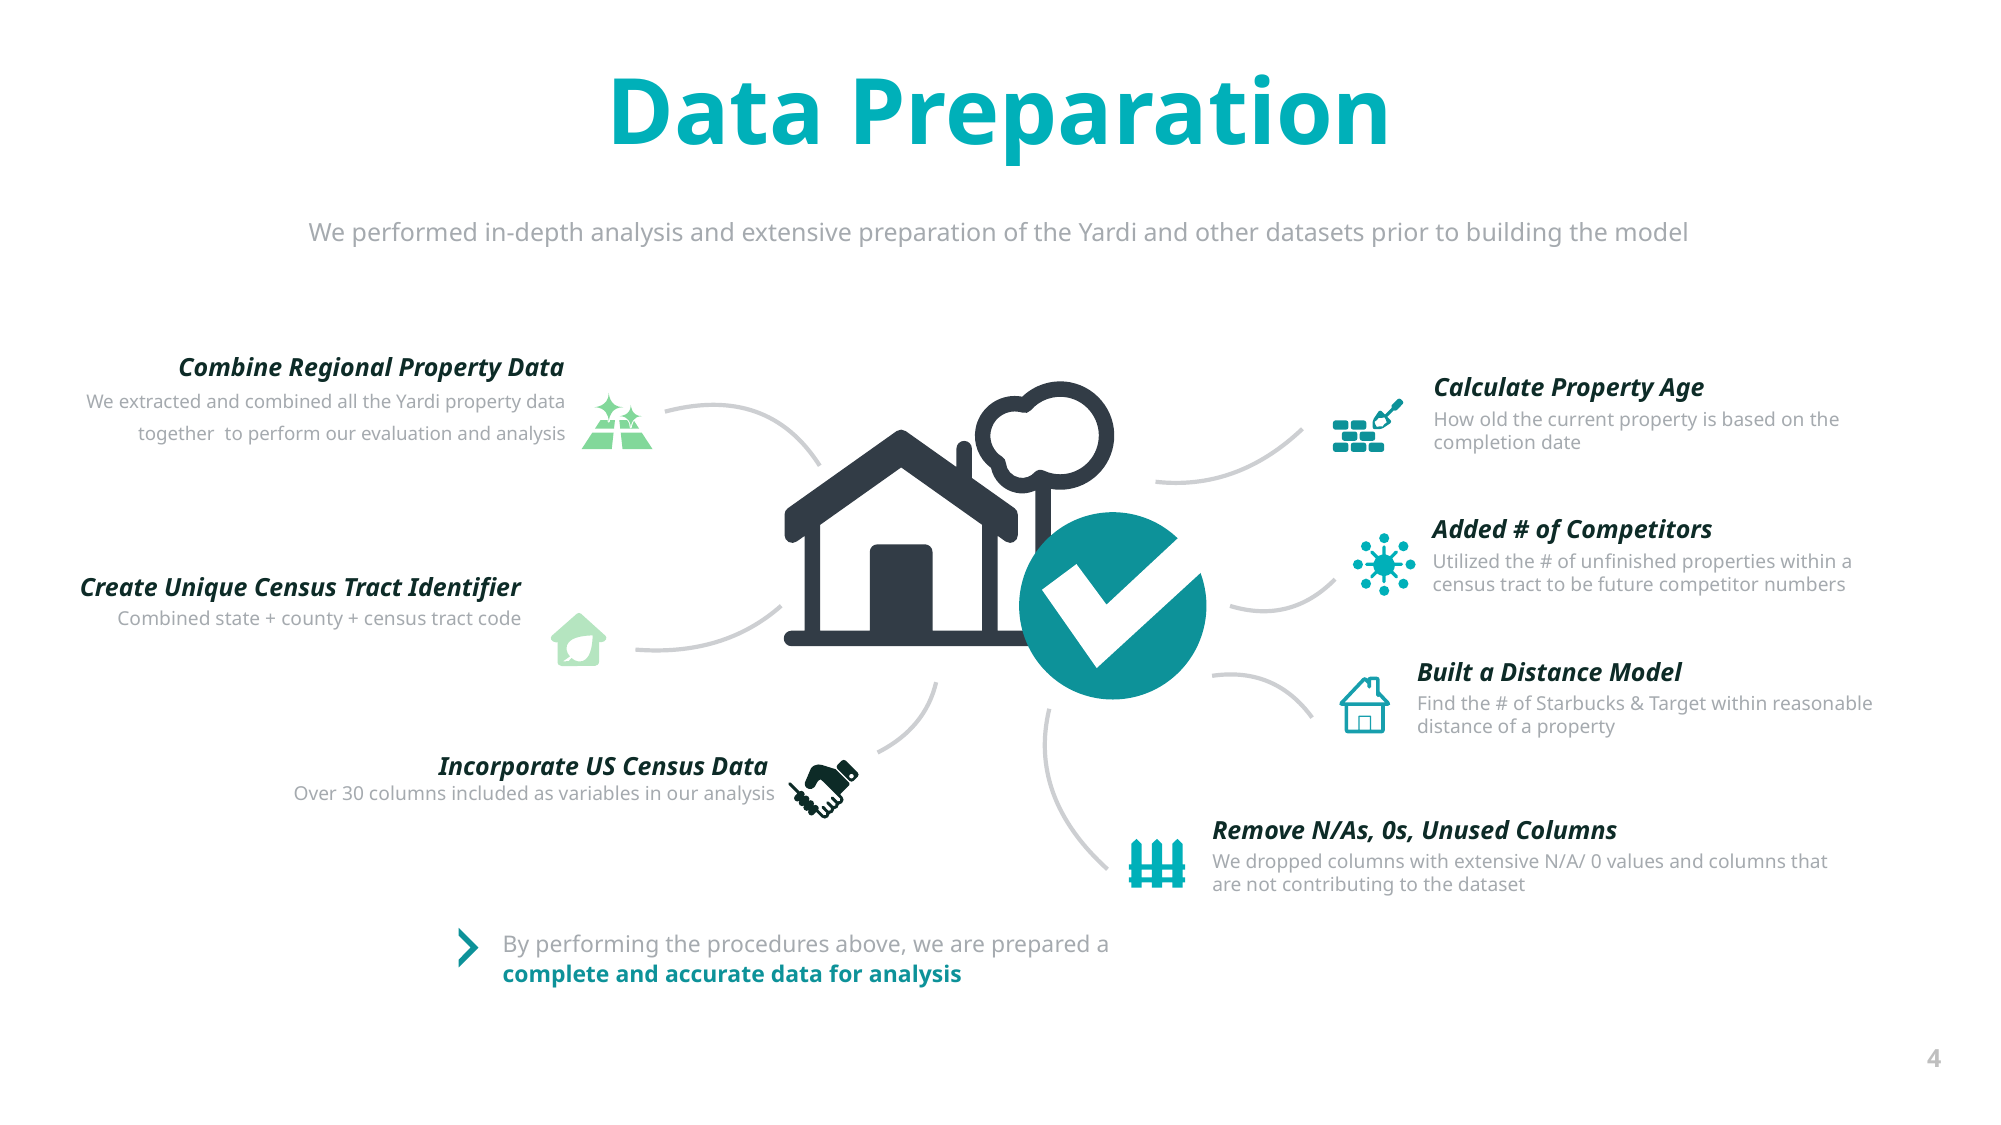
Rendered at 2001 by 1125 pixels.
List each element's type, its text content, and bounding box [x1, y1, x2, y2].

text_box [664, 404, 820, 466]
text_box [1044, 708, 1108, 870]
text_box [1339, 676, 1391, 734]
text_box [1155, 428, 1303, 483]
text_box [635, 605, 782, 651]
slide_number ‹#› [1678, 1031, 1957, 1088]
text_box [1332, 371, 1933, 470]
text_box [1398, 578, 1409, 589]
text_box [581, 432, 614, 450]
text_box [1222, 674, 1313, 718]
text_box We performed in-depth analysis and extensive preparation of the Yardi and other datasets prior to building the model [132, 207, 1868, 250]
text_box [783, 429, 1017, 647]
text_box [1405, 559, 1416, 570]
text_box [550, 612, 607, 667]
text_box [1360, 541, 1404, 584]
text_box [974, 381, 1115, 510]
text_box By performing the procedures above, we are prepared a complete and accurate data for analysis [498, 909, 1195, 1005]
text_box [619, 404, 643, 429]
text_box [1352, 559, 1363, 570]
text_box Data Preparation [383, 45, 1617, 172]
text_box Added # of Competitors Utilized the # of unfinished properties within a census tract to be future competitor numbers [1432, 514, 1905, 612]
text_box [788, 759, 859, 819]
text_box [1018, 511, 1217, 700]
text_box [620, 432, 653, 450]
text_box [1379, 533, 1390, 544]
text_box [1379, 585, 1390, 596]
text_box Remove N/As, 0s, Unused Columns We dropped columns with extensive N/A/ 0 values and columns that are not contributing to the dataset [1212, 814, 1843, 913]
text_box Combine Regional Property Data We extracted and combined all the Yardi property data together to perform our evaluation and analysis [30, 351, 566, 572]
text_box [1398, 541, 1409, 552]
text_box [594, 392, 624, 429]
text_box [458, 927, 479, 968]
text_box Built a Distance Model Find the # of Starbucks & Target within reasonable distance of a property [1417, 656, 1890, 754]
text_box Incorporate US Census Data Over 30 columns included as variables in our analysis [253, 750, 776, 849]
text_box [1230, 579, 1336, 612]
text_box Create Unique Census Tract Identifier Combined state + county + census tract code [0, 571, 522, 696]
text_box [1360, 578, 1372, 589]
text_box [877, 682, 937, 753]
text_box [1128, 838, 1186, 888]
